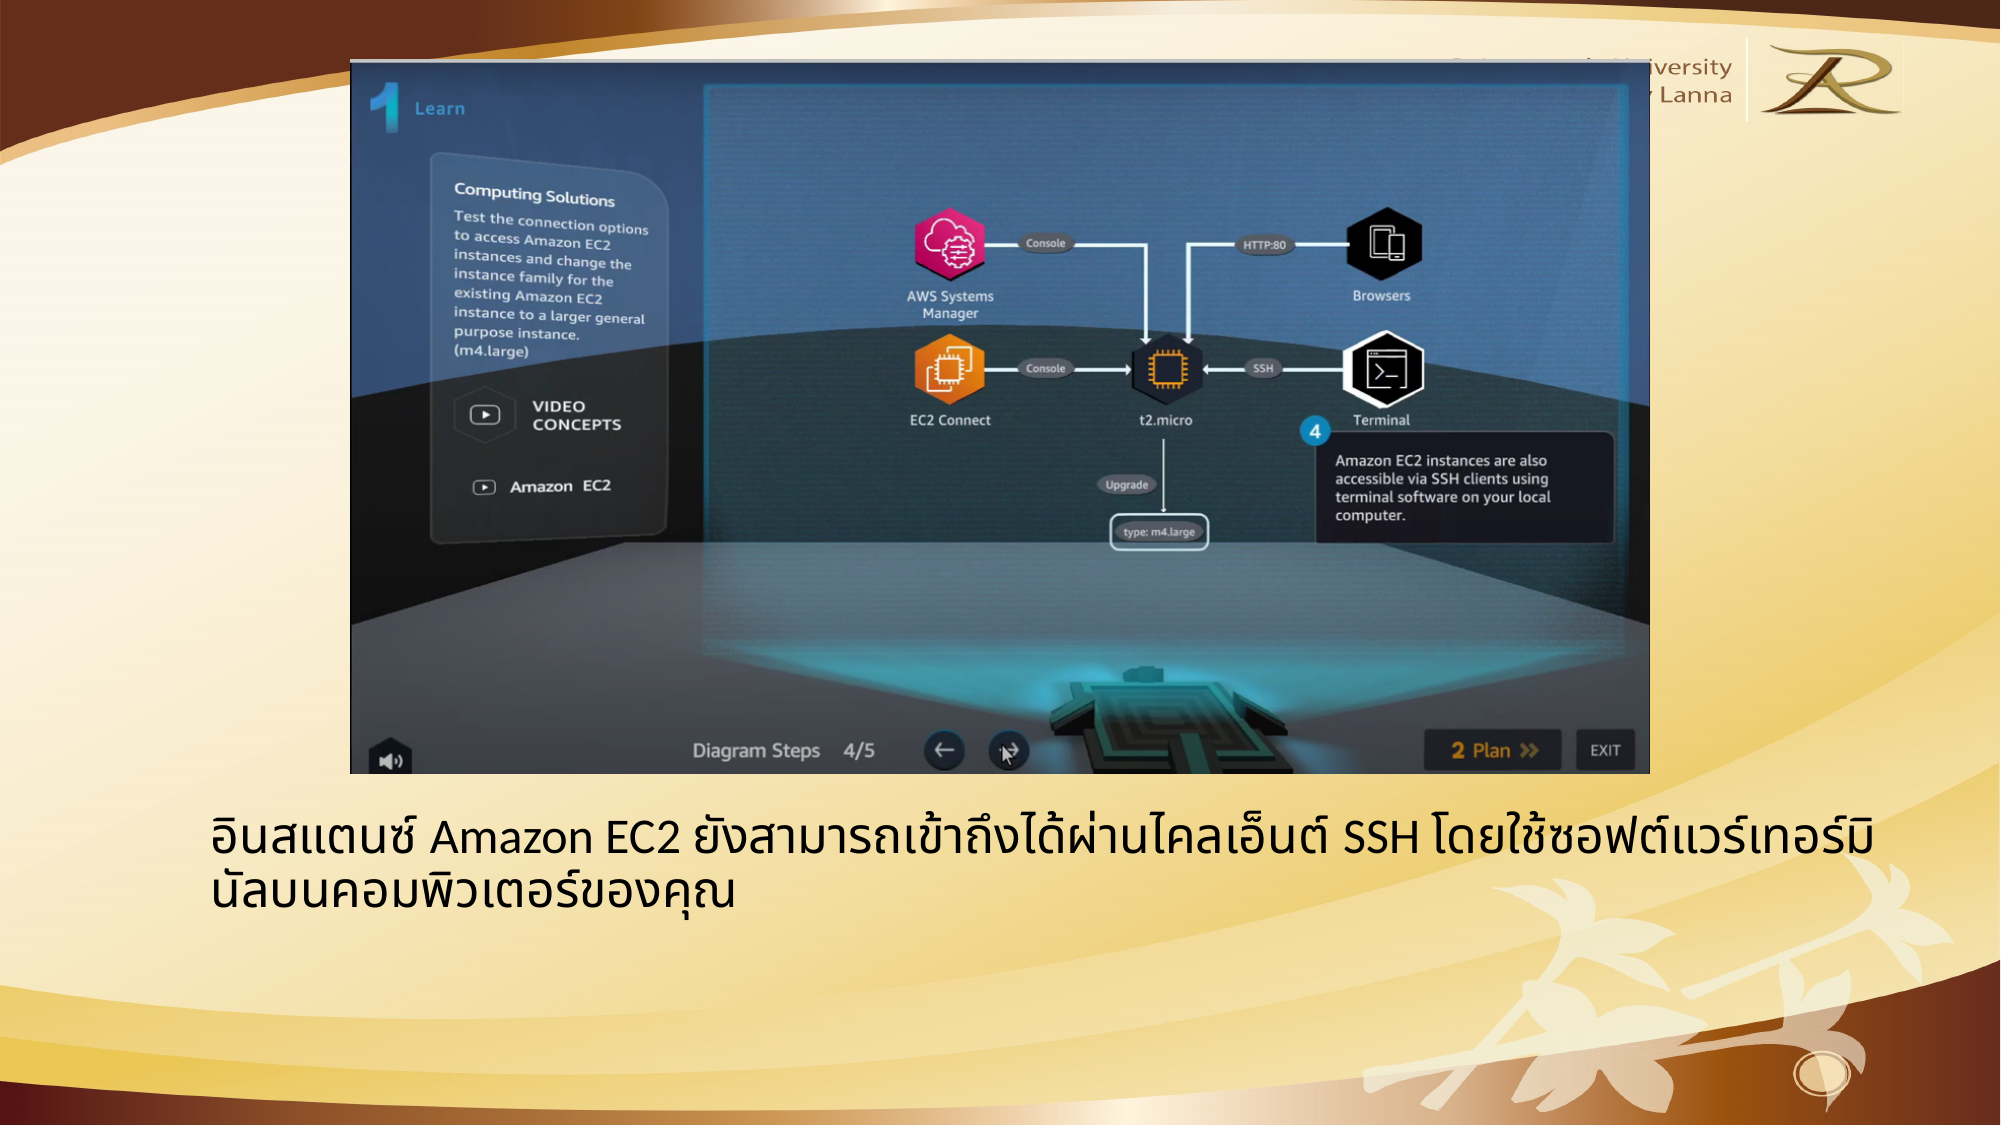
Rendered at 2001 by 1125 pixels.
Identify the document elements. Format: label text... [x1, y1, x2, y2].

picture [0, 0, 2001, 1125]
title อินสแตนซ์ Amazon EC2 ยังสามารถเข้าถึงได้ผ่านไคลเอ็นต์ SSH โดยใช้ซอฟต์แวร์เทอร์มินัลบนคอมพิวเตอร์ของคุณ [195, 728, 1921, 946]
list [350, 59, 1650, 774]
